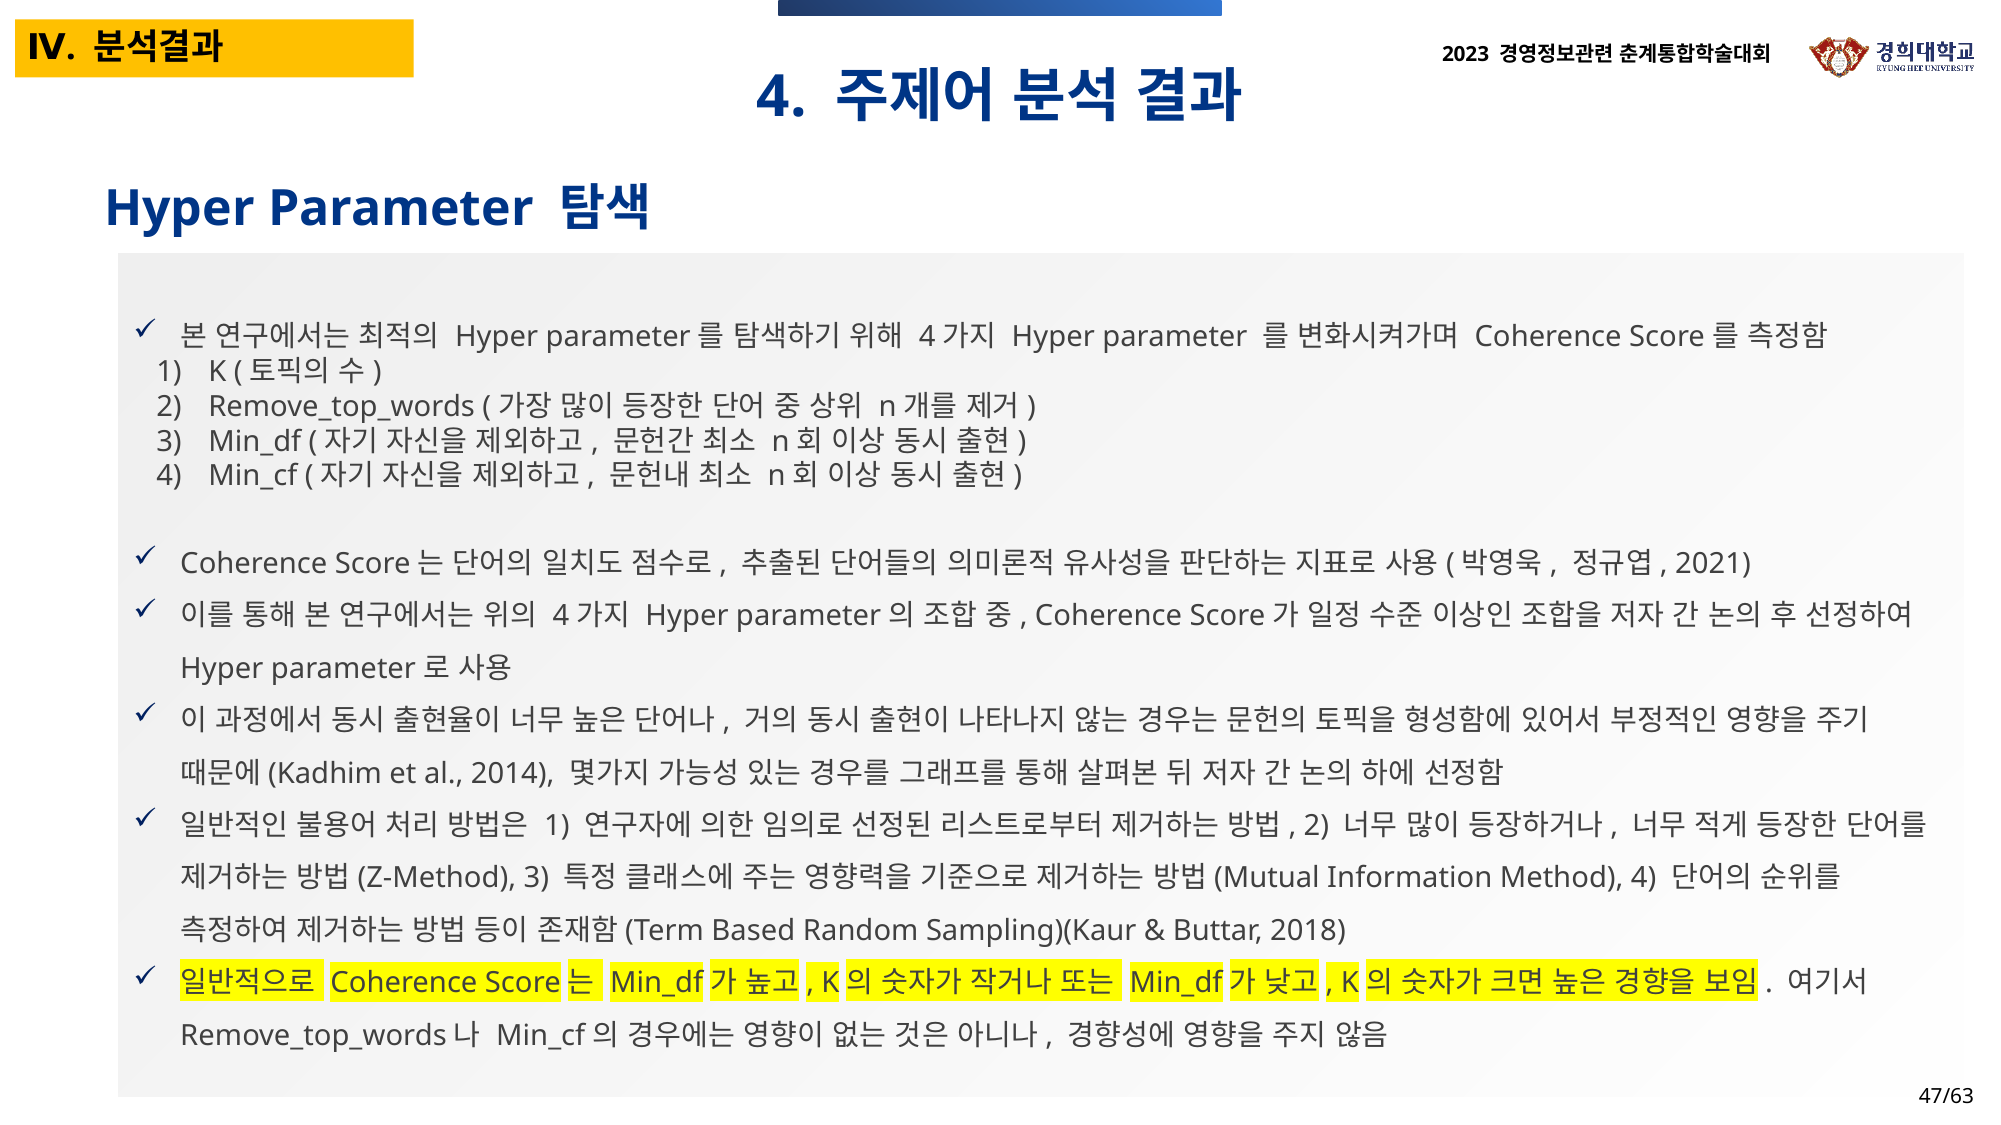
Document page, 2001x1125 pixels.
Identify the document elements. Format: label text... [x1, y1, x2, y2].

text_box Hyper Parameter 탐색 [89, 167, 1115, 243]
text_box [1407, 33, 1974, 78]
text_box 4. 주제어 분석 결과 [540, 50, 1459, 136]
text_box Ⅳ. 분석결과 [12, 16, 306, 74]
text_box [15, 19, 414, 78]
text_box 본 연구에서는 최적의 Hyper parameter를 탐색하기 위해 4가지 Hyper parameter 를 변화시켜가며 Coherence Score를 측정함 K (토픽의 수) Remove_top_words (가장 많이 등장한 단어 중 상위 n개를 제거) Min_df (자기 자신을 제외하고, 문헌간 최소 n회 이상 동시 출현) Min_cf (자기 자신을 제외하고, 문헌내 최소 n회 이상 동시 출현) Coherence Score는 단어의 일치도 점수로, 추출된 단어들의 의미론적 유사성을 판단하는 지표로 사용(박영욱, 정규엽, 2021) 이를 통해 본 연구에서는 위의 4가지 Hyper parameter의 조합 중, Coherence Score가 일정 수준 이상인 조합을 저자 간 논의 후 선정하여 Hyper parameter로 사용 이 과정에서 동시 출현율이 너무 높은 단어나, 거의 동시 출현이 나타나지 않는 경우는 문헌의 토픽을 형성함에 있어서 부정적인 영향을 주기 때문에(Kadhim et al., 2014), 몇가지 가능성 있는 경우를 그래프를 통해 살펴본 뒤 저자 간 논의 하에 선정함 일반적인 불용어 처리 방법은 1) 연구자에 의한 임의로 선정된 리스트로부터 제거하는 방법, 2) 너무 많이 등장하거나, 너무 적게 등장한 단어를 제거하는 방법(Z-Method), 3) 특정 클래스에 주는 영향력을 기준으로 제거하는 방법(Mutual Information Method), 4) 단어의 순위를 측정하여 제거하는 방법 등이 존재함(Term Based Random Sampling)(Kaur & Buttar, 2018) 일반적으로 Coherence Score는 Min_df가 높고, K의 숫자가 작거나 또는 Min_df가 낮고, K의 숫자가 크면 높은 경향을 보임. 여기서 Remove_top_words나 Min_cf의 경우에는 영향이 없는 것은 아니나, 경향성에 영향을 주지 않음 [118, 253, 1965, 1097]
slide_number 47/63 [1538, 1058, 1989, 1119]
text_box [777, 0, 1223, 17]
